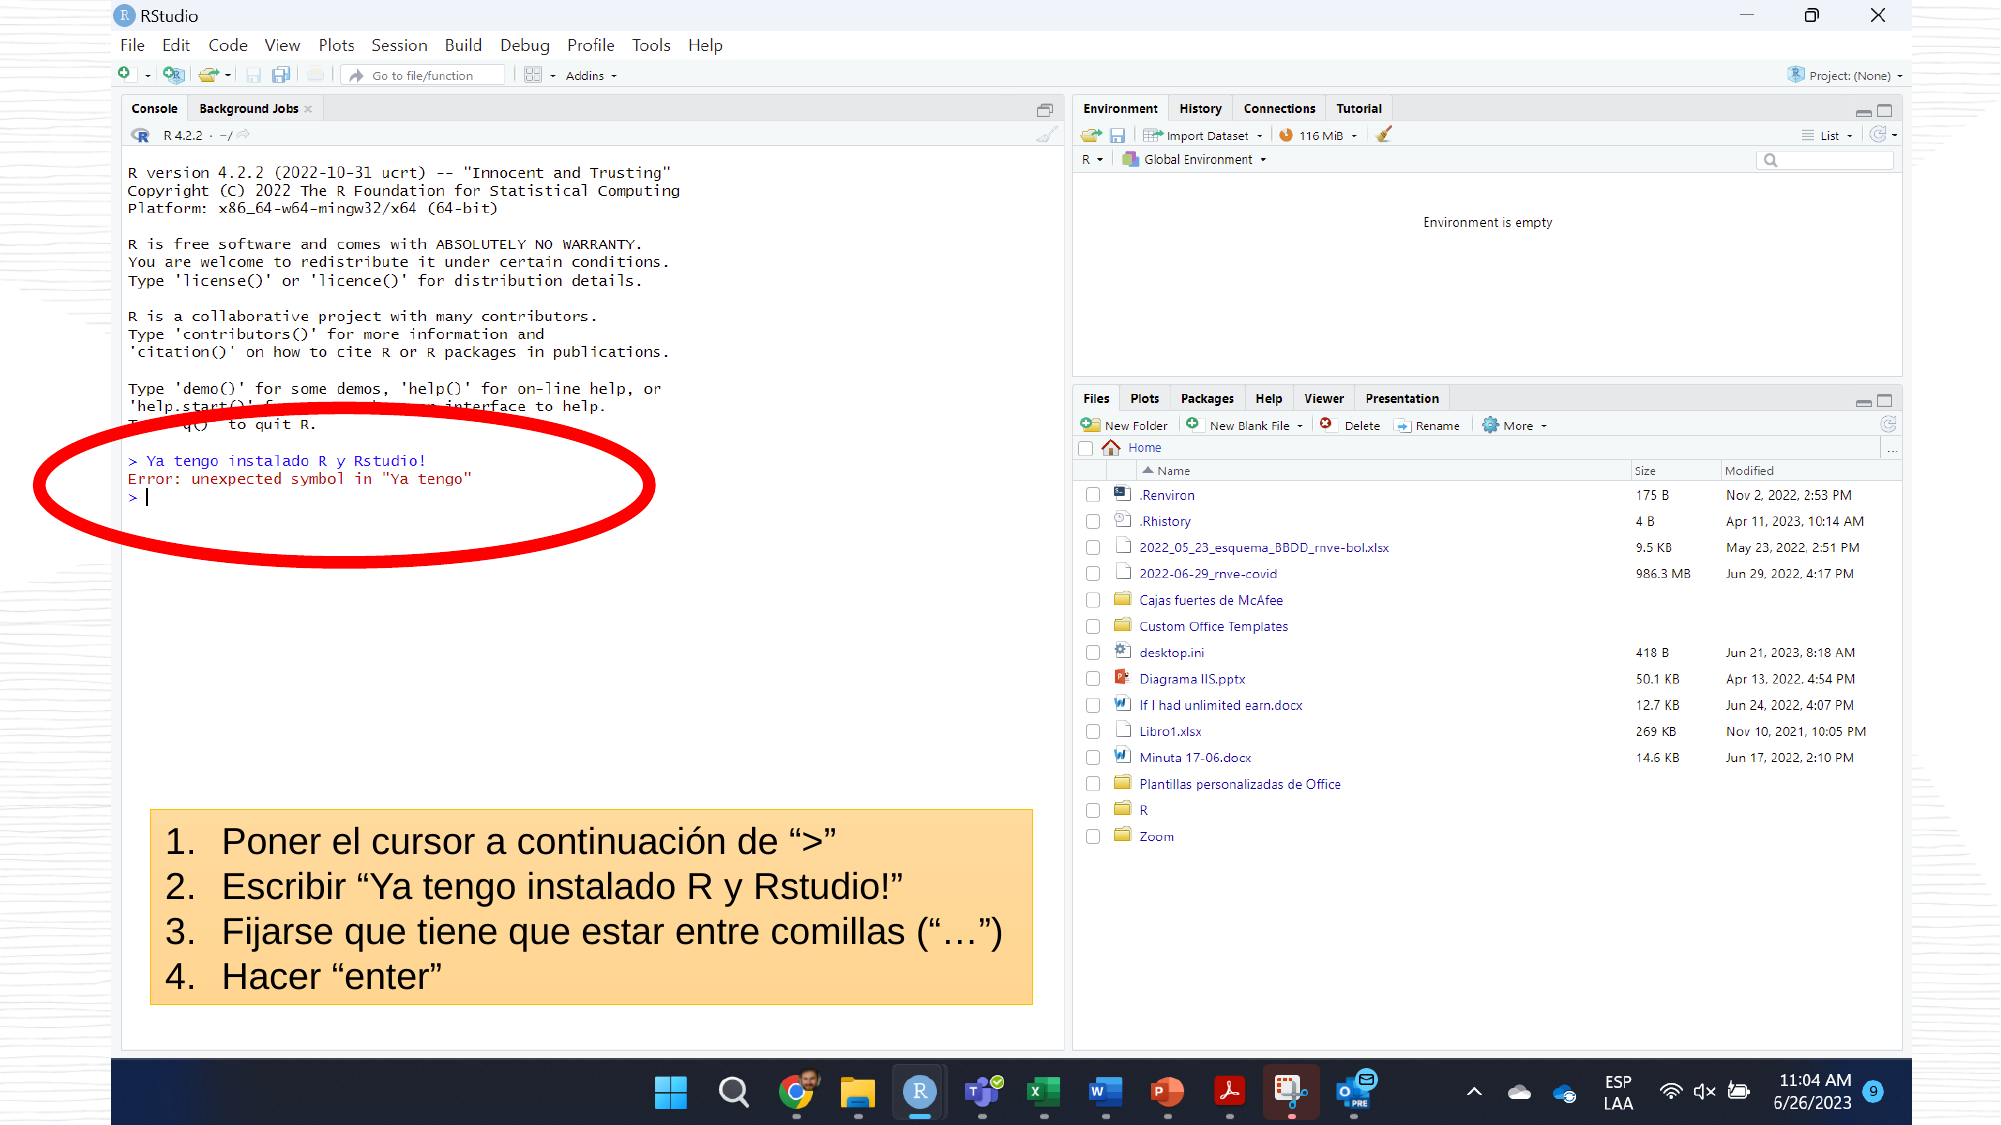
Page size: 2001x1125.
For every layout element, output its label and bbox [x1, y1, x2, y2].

picture [111, 0, 1912, 1125]
text_box [38, 434, 111, 537]
